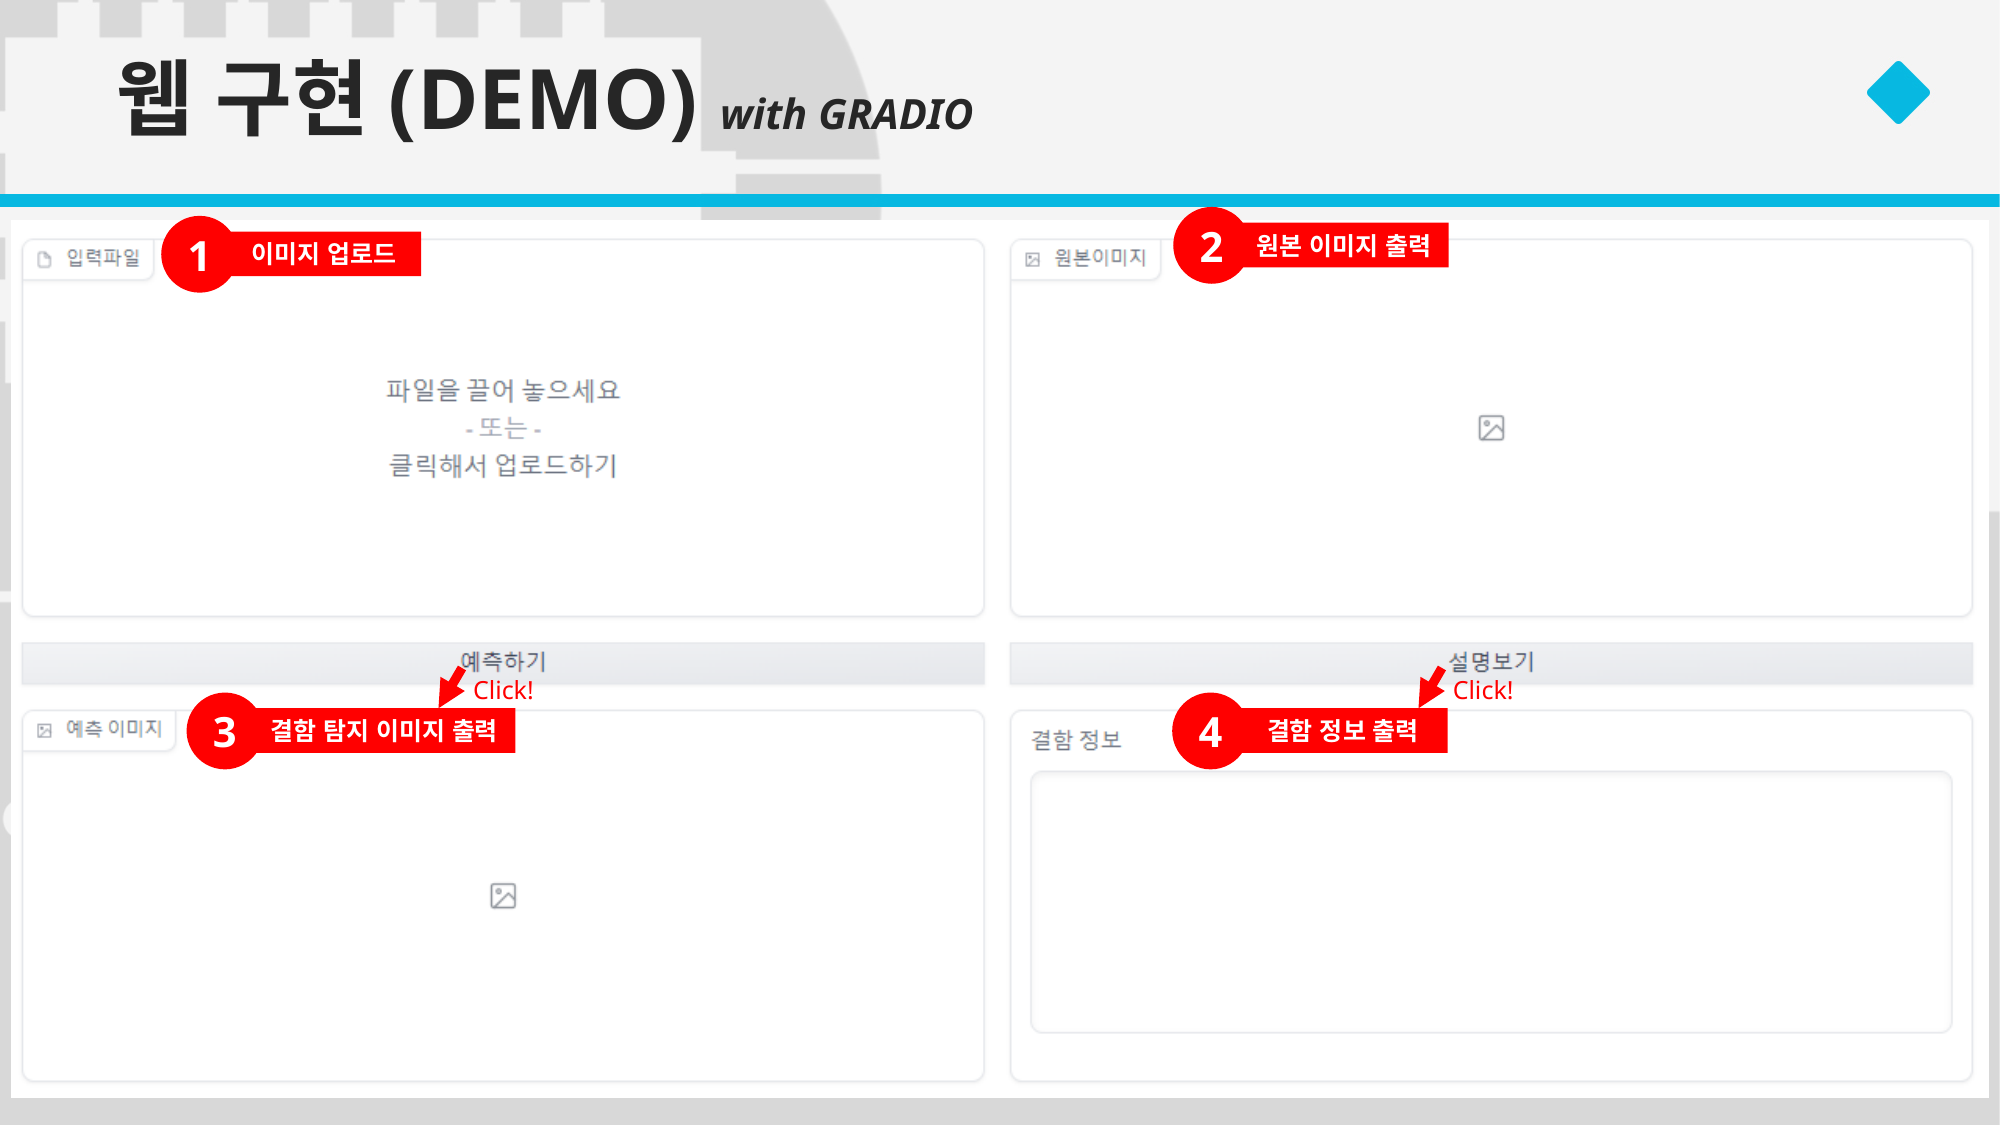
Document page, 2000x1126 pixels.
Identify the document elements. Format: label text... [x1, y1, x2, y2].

title 웹 구현(DEMO) with GRADIO [99, 31, 1900, 163]
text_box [160, 215, 422, 293]
picture [0, 208, 2000, 1125]
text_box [1171, 667, 1530, 770]
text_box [1172, 206, 1449, 284]
picture [0, 0, 2000, 193]
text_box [186, 667, 550, 770]
